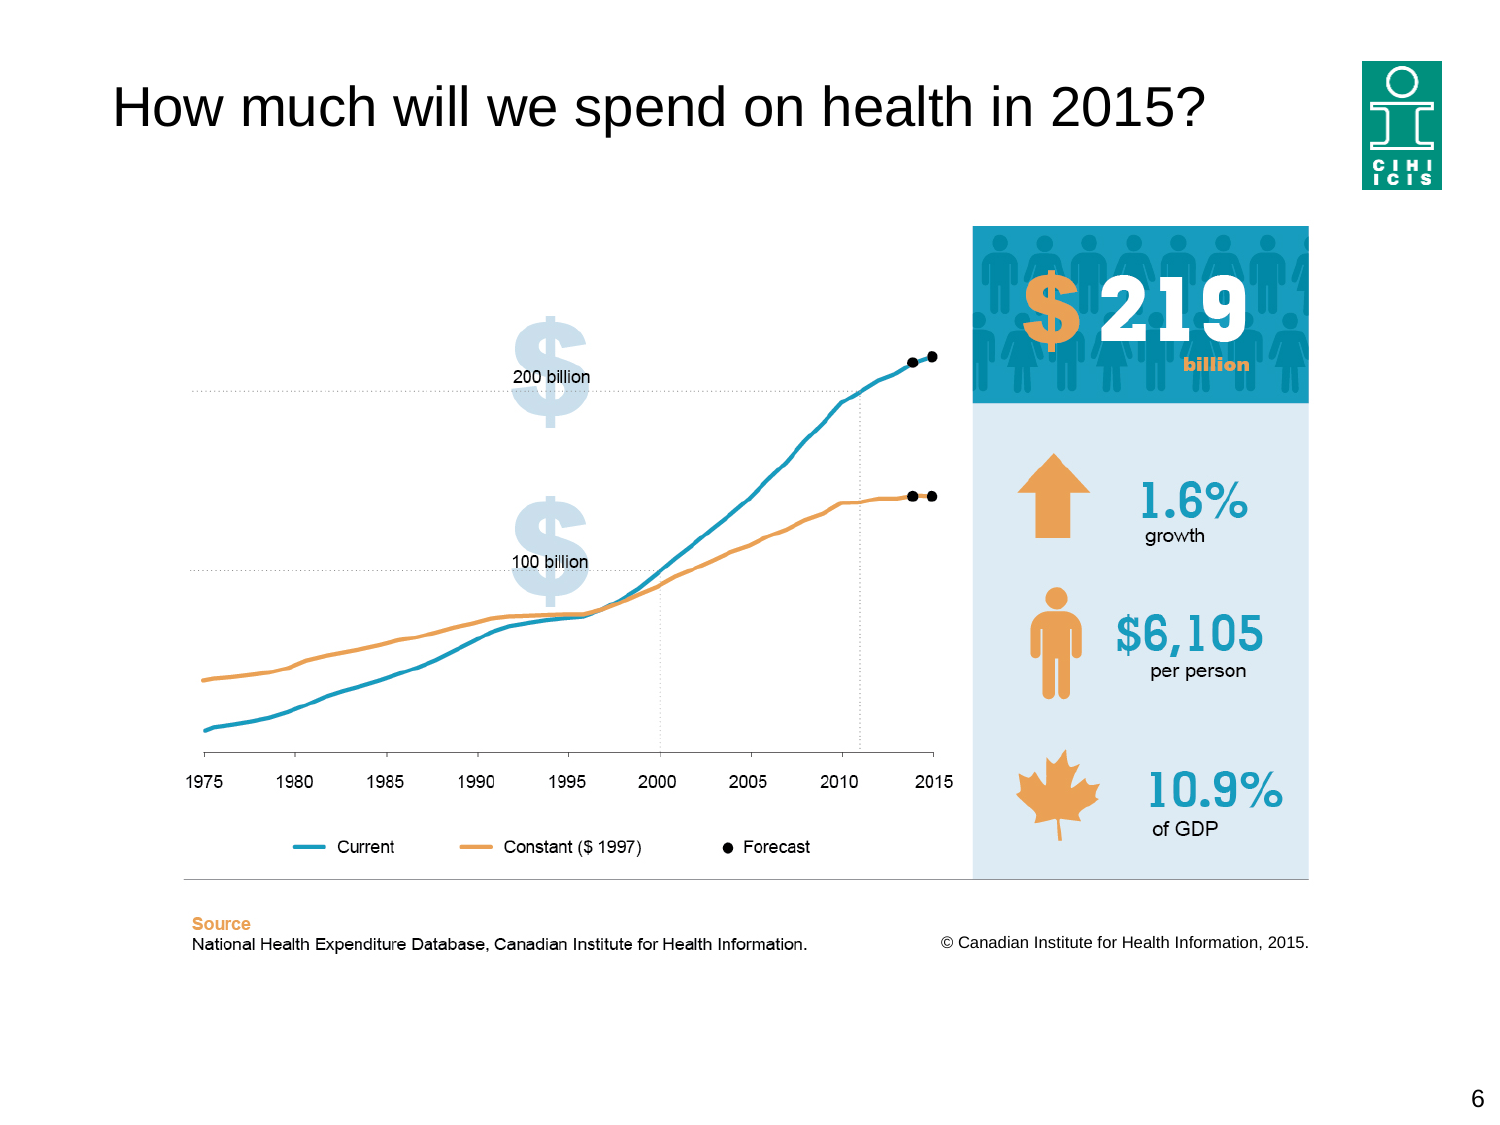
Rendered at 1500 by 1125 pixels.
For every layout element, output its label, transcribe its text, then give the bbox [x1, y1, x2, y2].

title How much will we spend on health in 2015? [97, 63, 1350, 213]
slide_number 6 [1337, 1074, 1500, 1125]
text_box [124, 212, 1363, 972]
picture [1362, 61, 1442, 190]
